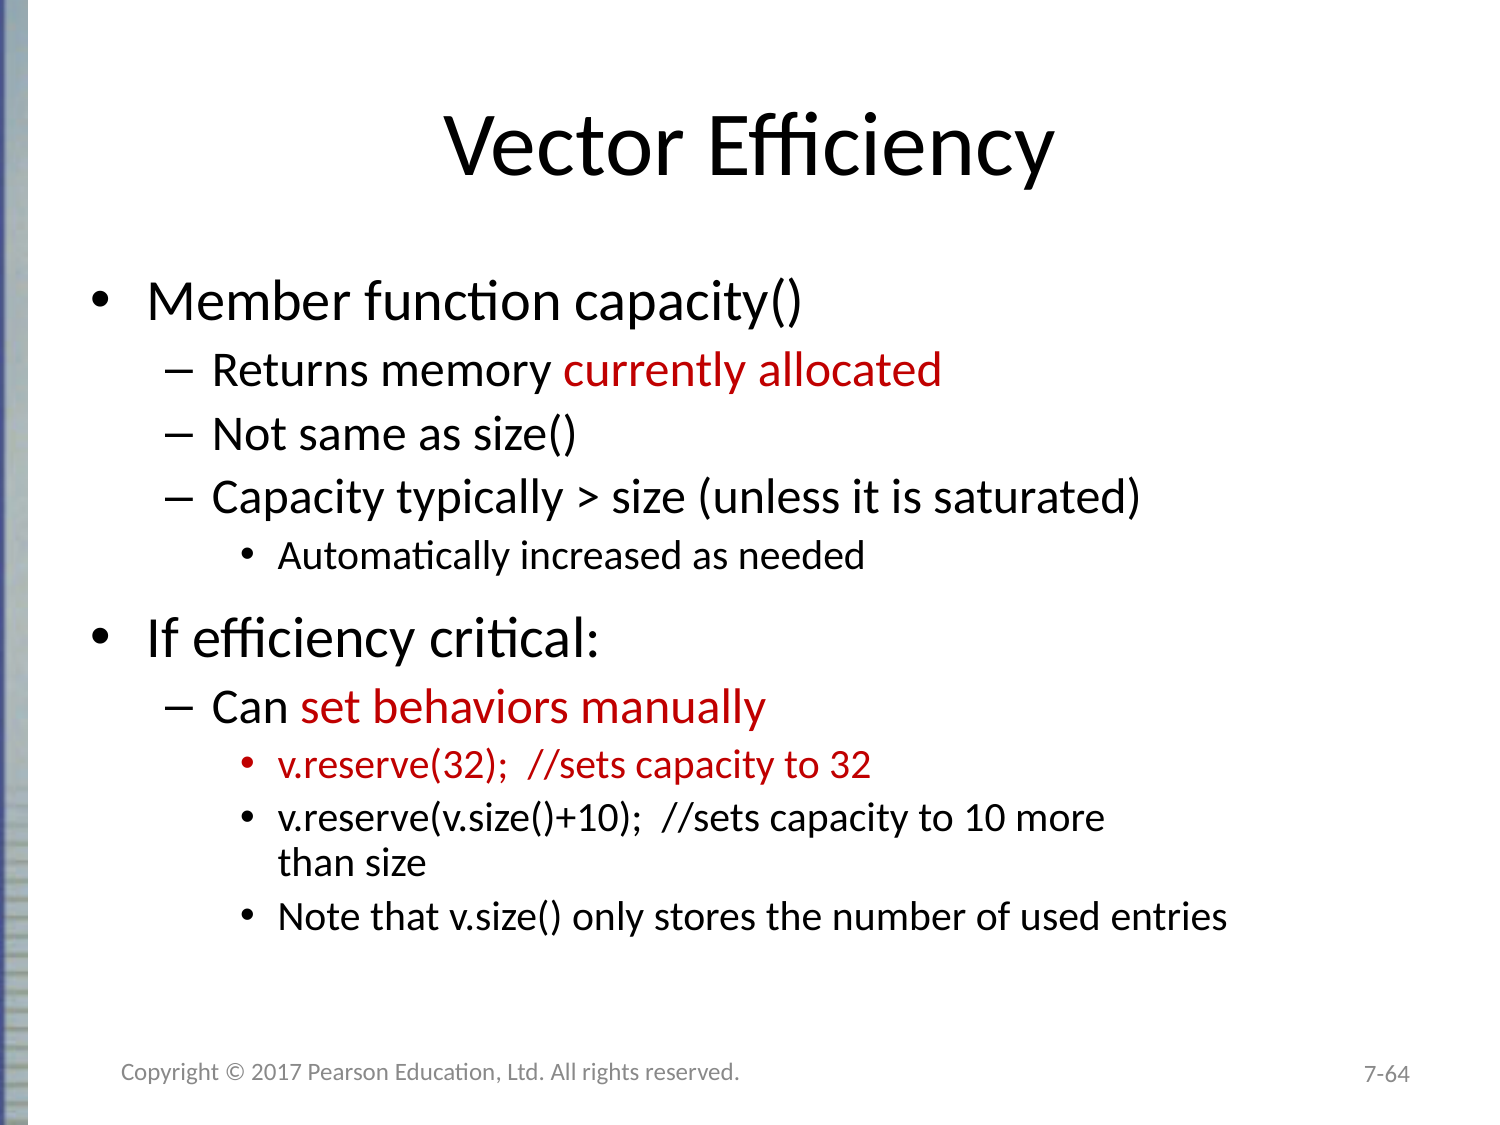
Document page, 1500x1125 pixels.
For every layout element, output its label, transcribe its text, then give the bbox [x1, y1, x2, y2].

list Member function capacity() Returns memory currently allocated Not same as size() Capacity typically > size (unless it is saturated) Automatically increased as needed If efficiency critical: Can set behaviors manually v.reserve(32); //sets capacity to 32 v.reserve(v.size()+10); //sets capacity to 10 more than size Note that v.size() only stores the number of used entries [75, 262, 1425, 1005]
picture [0, 0, 28, 1125]
slide_number 7-64 [1074, 1042, 1425, 1103]
title Vector Efficiency [75, 45, 1425, 233]
footer Copyright © 2017 Pearson Education, Ltd. All rights reserved. [75, 1040, 788, 1100]
